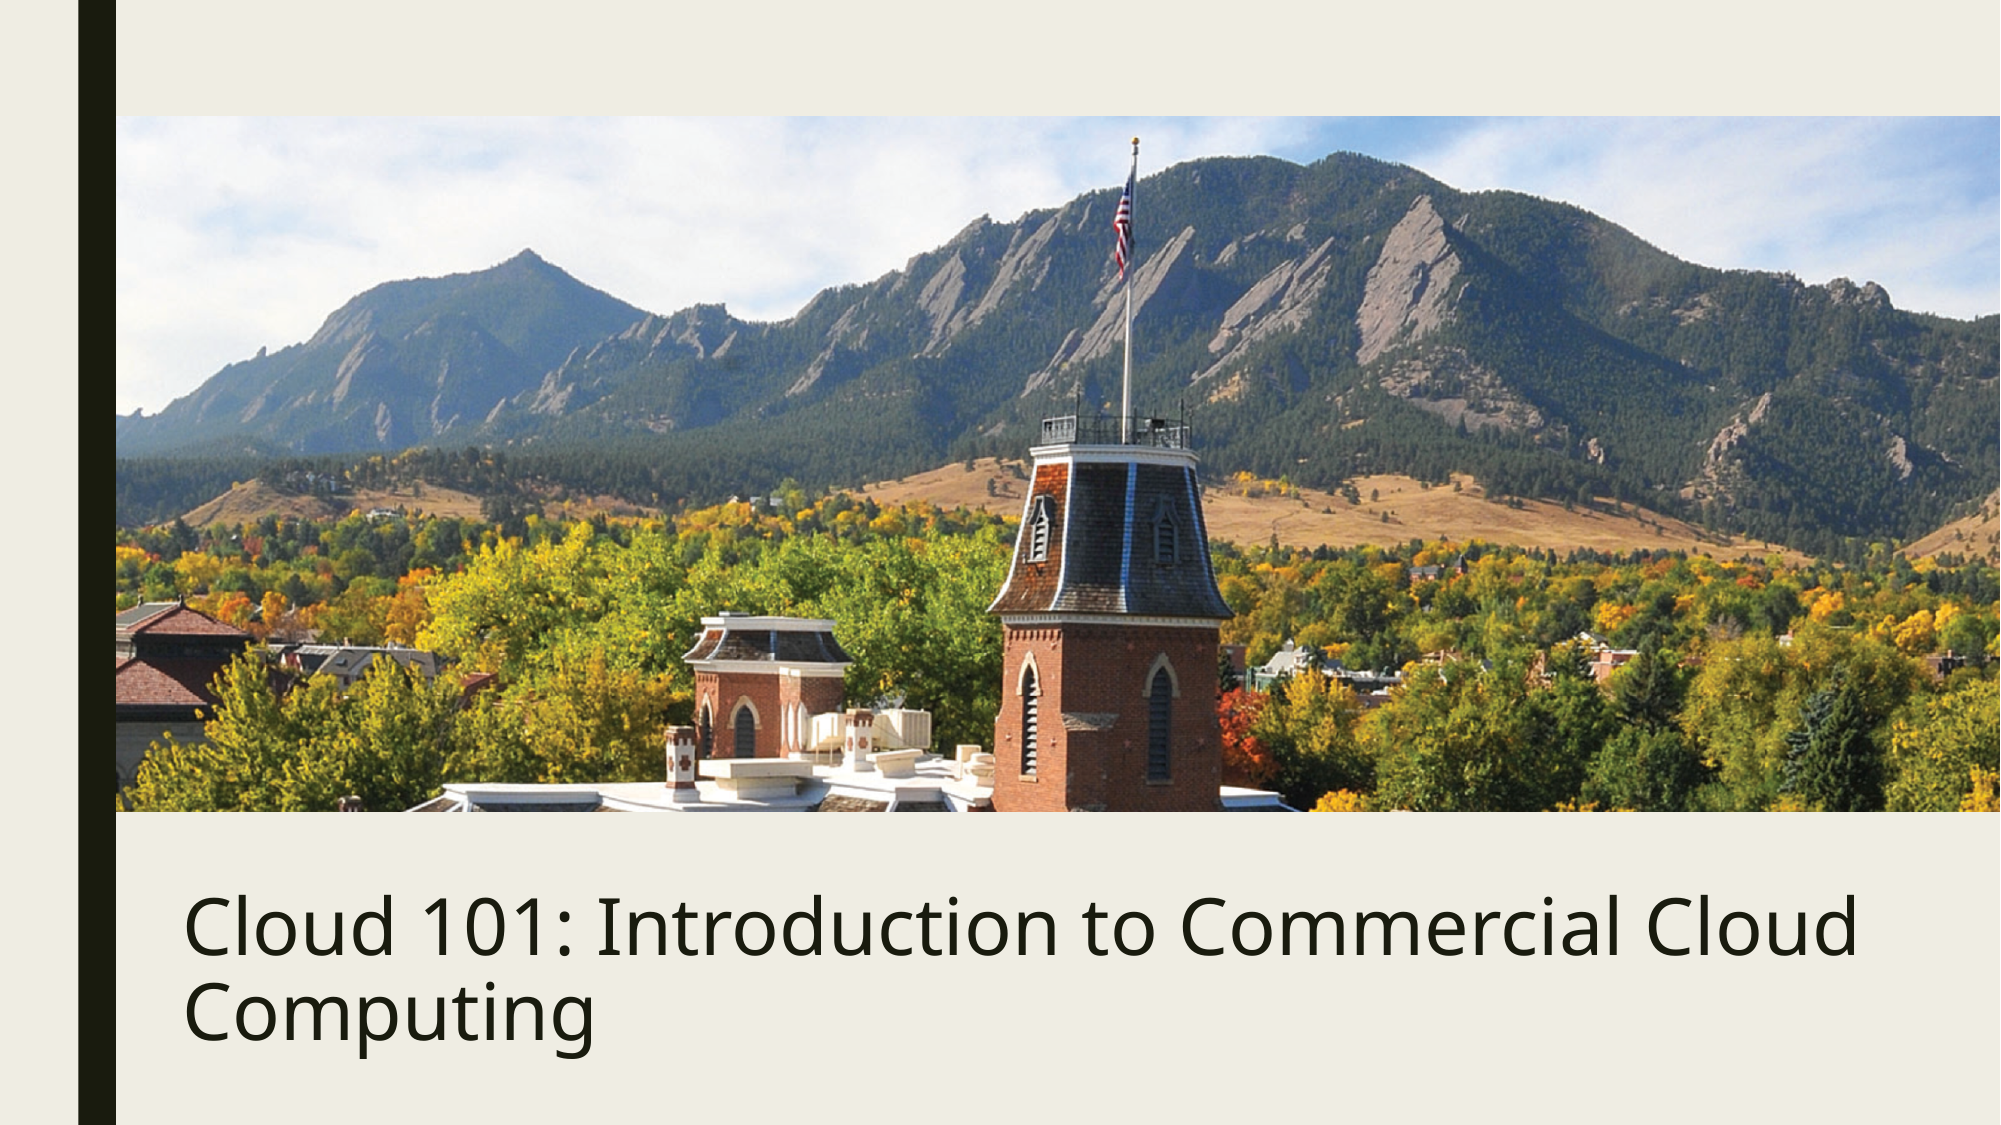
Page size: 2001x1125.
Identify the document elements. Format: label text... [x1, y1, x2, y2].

picture [115, 116, 2000, 812]
title Cloud 101: Introduction to Commercial Cloud Computing [167, 812, 2000, 1066]
